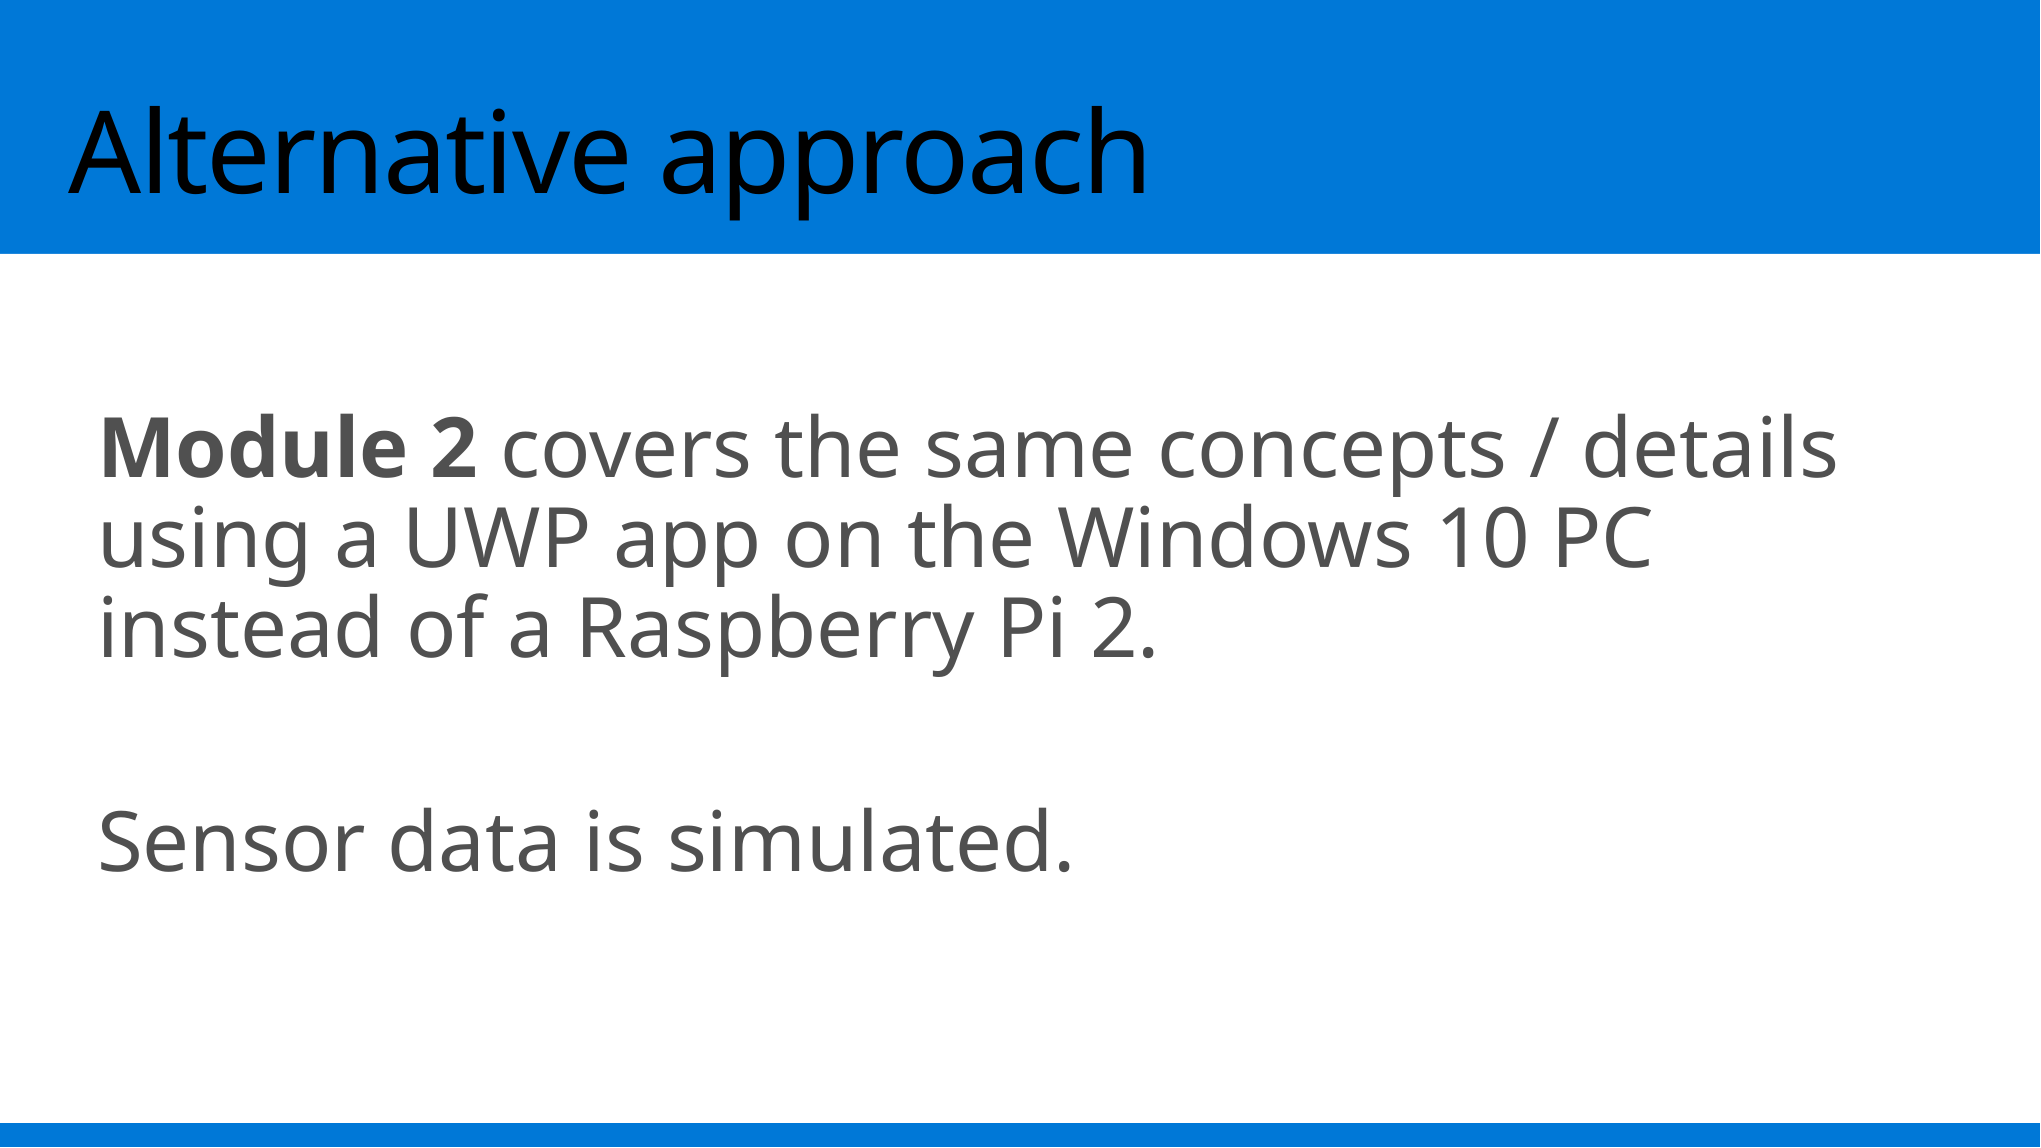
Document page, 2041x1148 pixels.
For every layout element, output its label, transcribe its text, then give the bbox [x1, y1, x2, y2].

text_box [0, 253, 2041, 1124]
title Alternative approach [45, 79, 1996, 230]
text_box Module 2 covers the same concepts / details using a UWP app on the Windows 10 PC instead of a Raspberry Pi 2. Sensor data is simulated. [82, 398, 1980, 1037]
